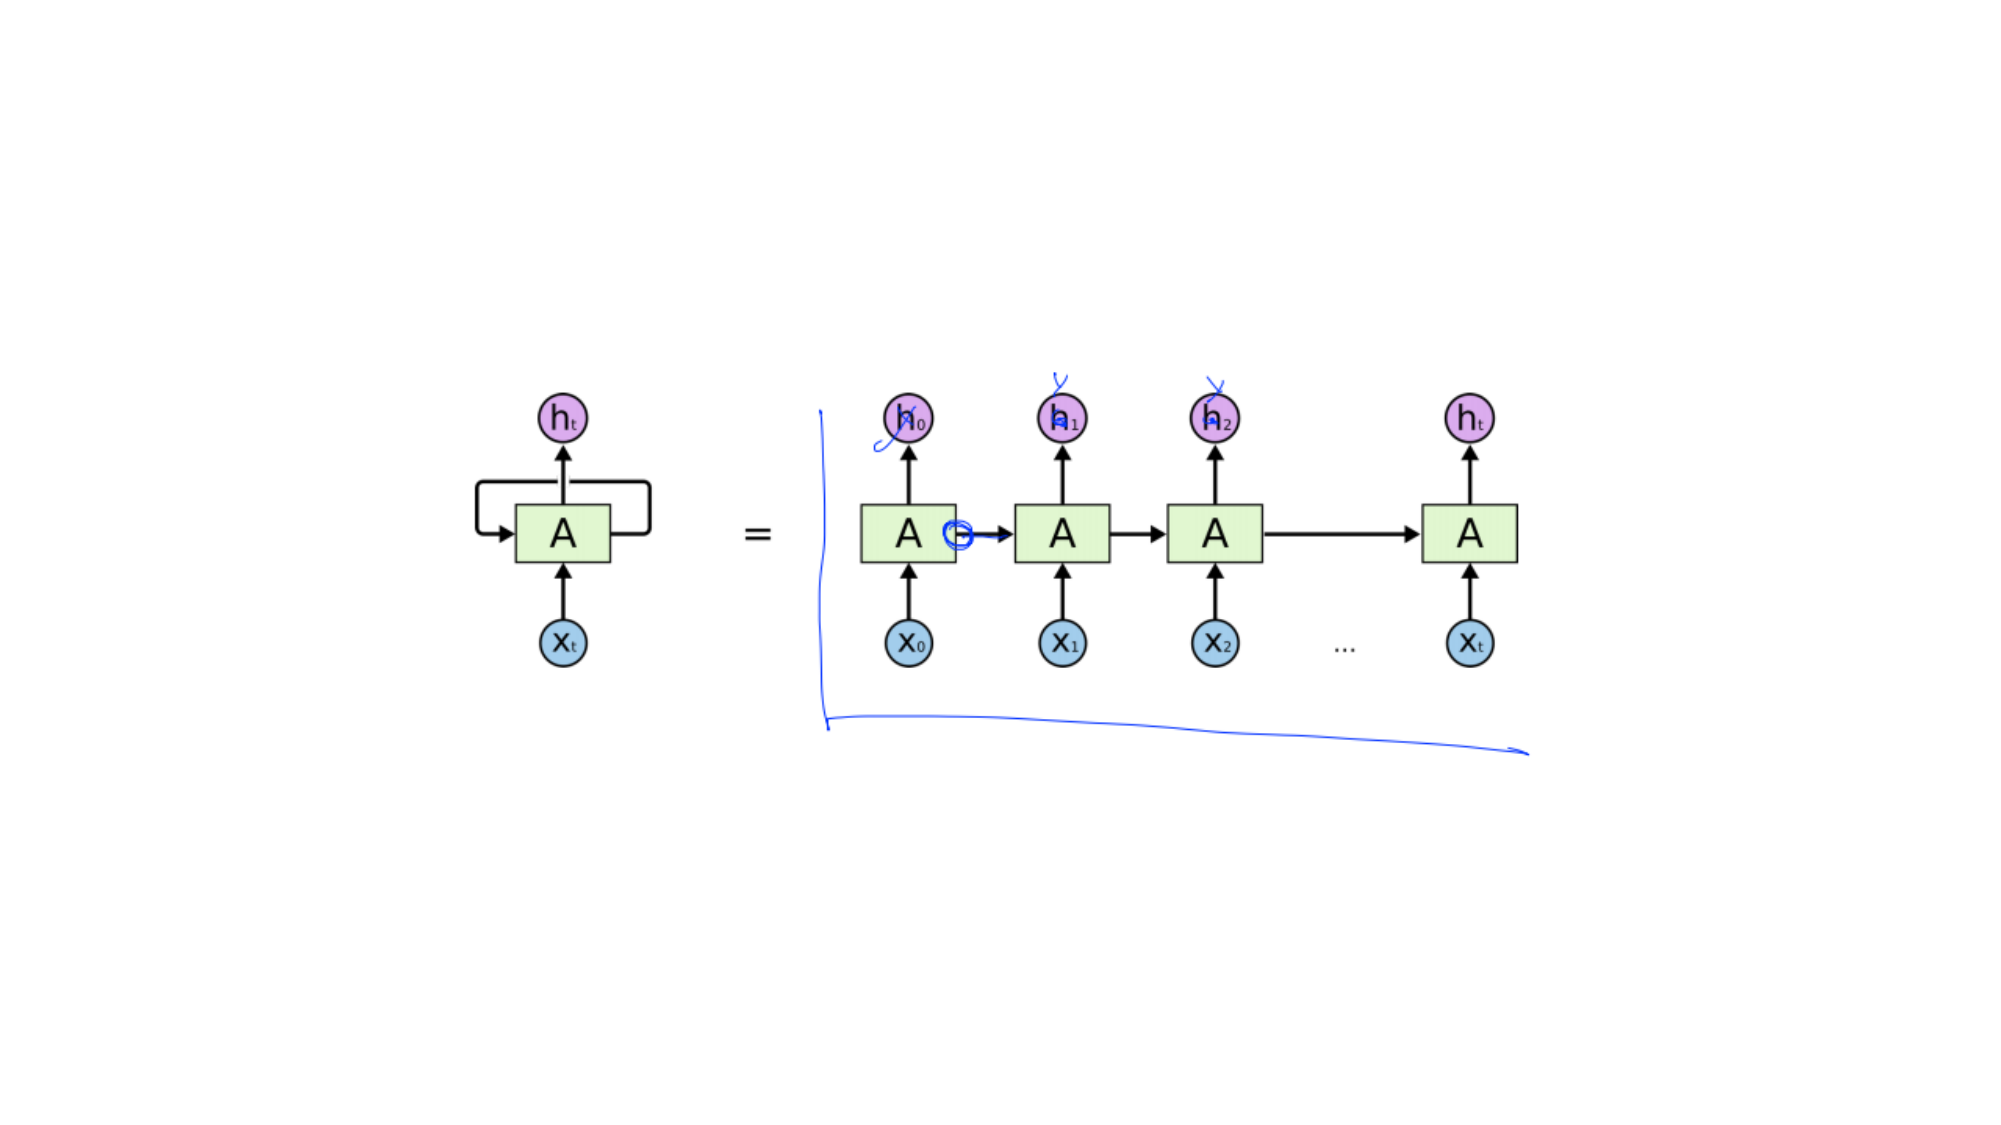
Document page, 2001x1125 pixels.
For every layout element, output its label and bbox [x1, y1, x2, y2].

picture [408, 296, 1592, 829]
